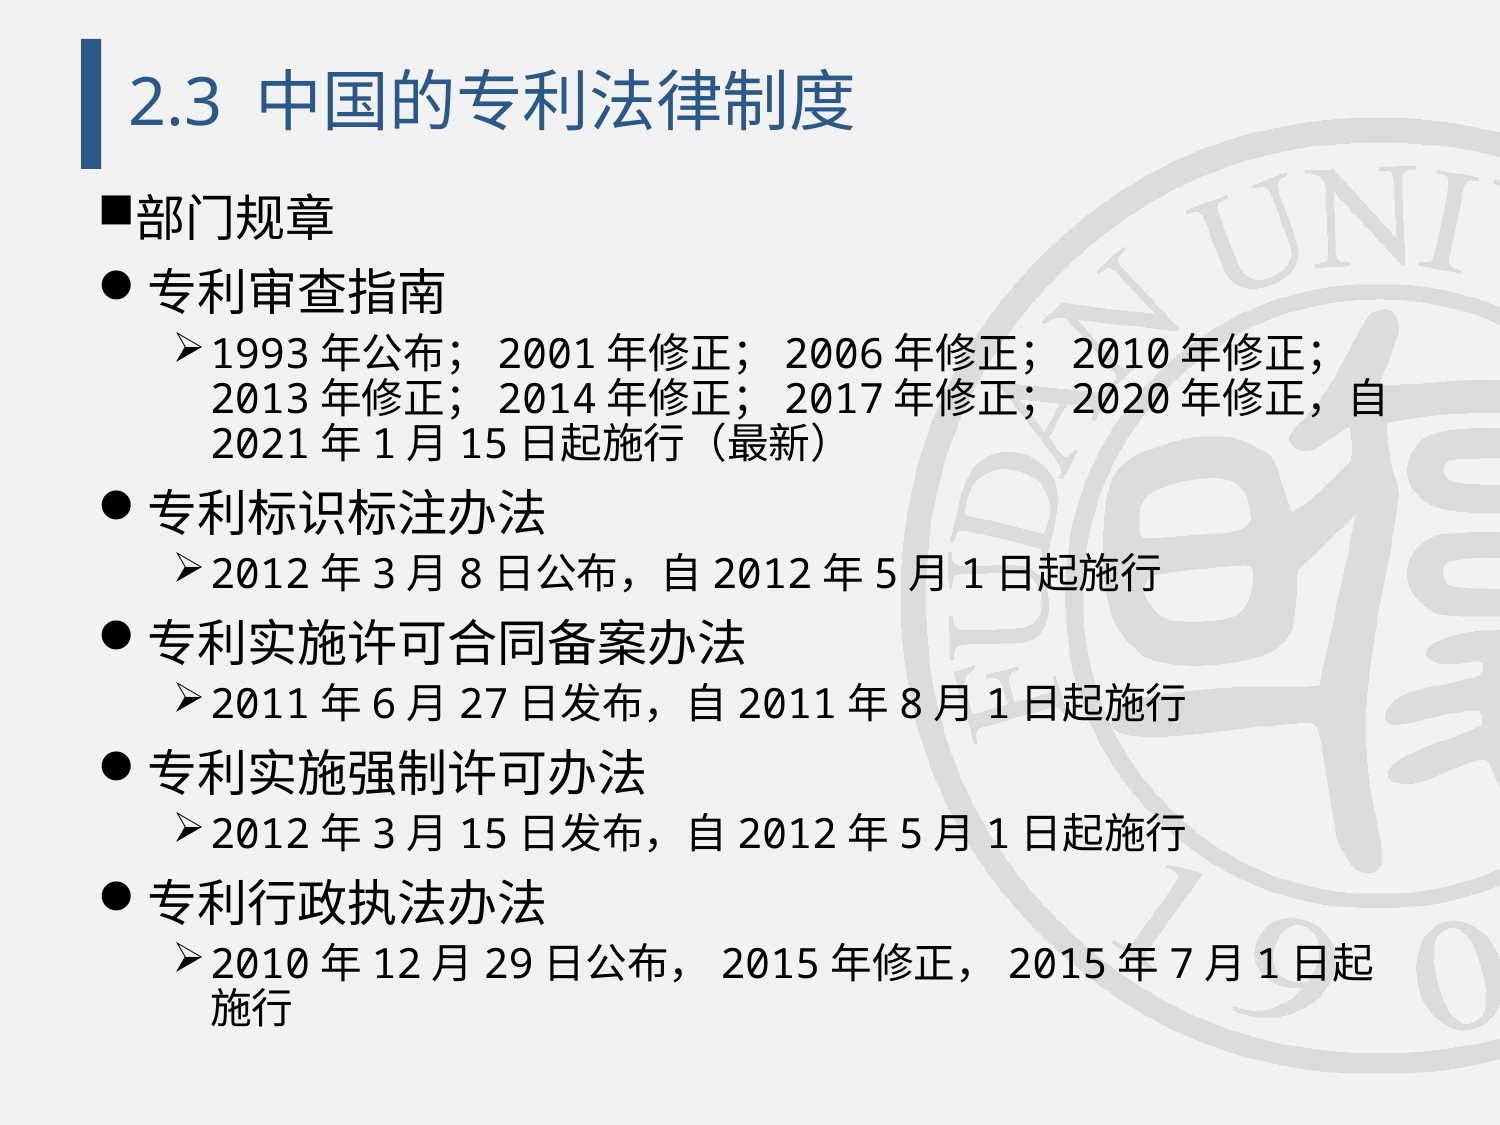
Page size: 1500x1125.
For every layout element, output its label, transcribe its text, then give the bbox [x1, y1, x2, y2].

title 2.3 中国的专利法律制度 [113, 49, 1387, 159]
list 部门规章 专利审查指南 1993年公布；2001年修正；2006年修正；2010年修正；2013年修正；2014年修正；2017年修正；2020年修正，自2021年1月15日起施行（最新） 专利标识标注办法 2012年3月8日公布，自2012年5月1日起施行 专利实施许可合同备案办法 2011年6月27日发布，自2011年8月1日起施行 专利实施强制许可办法 2012年3月15日发布，自2012年5月1日起施行 专利行政执法办法 2010年12月29日公布，2015年修正，2015年7月1日起施行 [82, 185, 1417, 1014]
